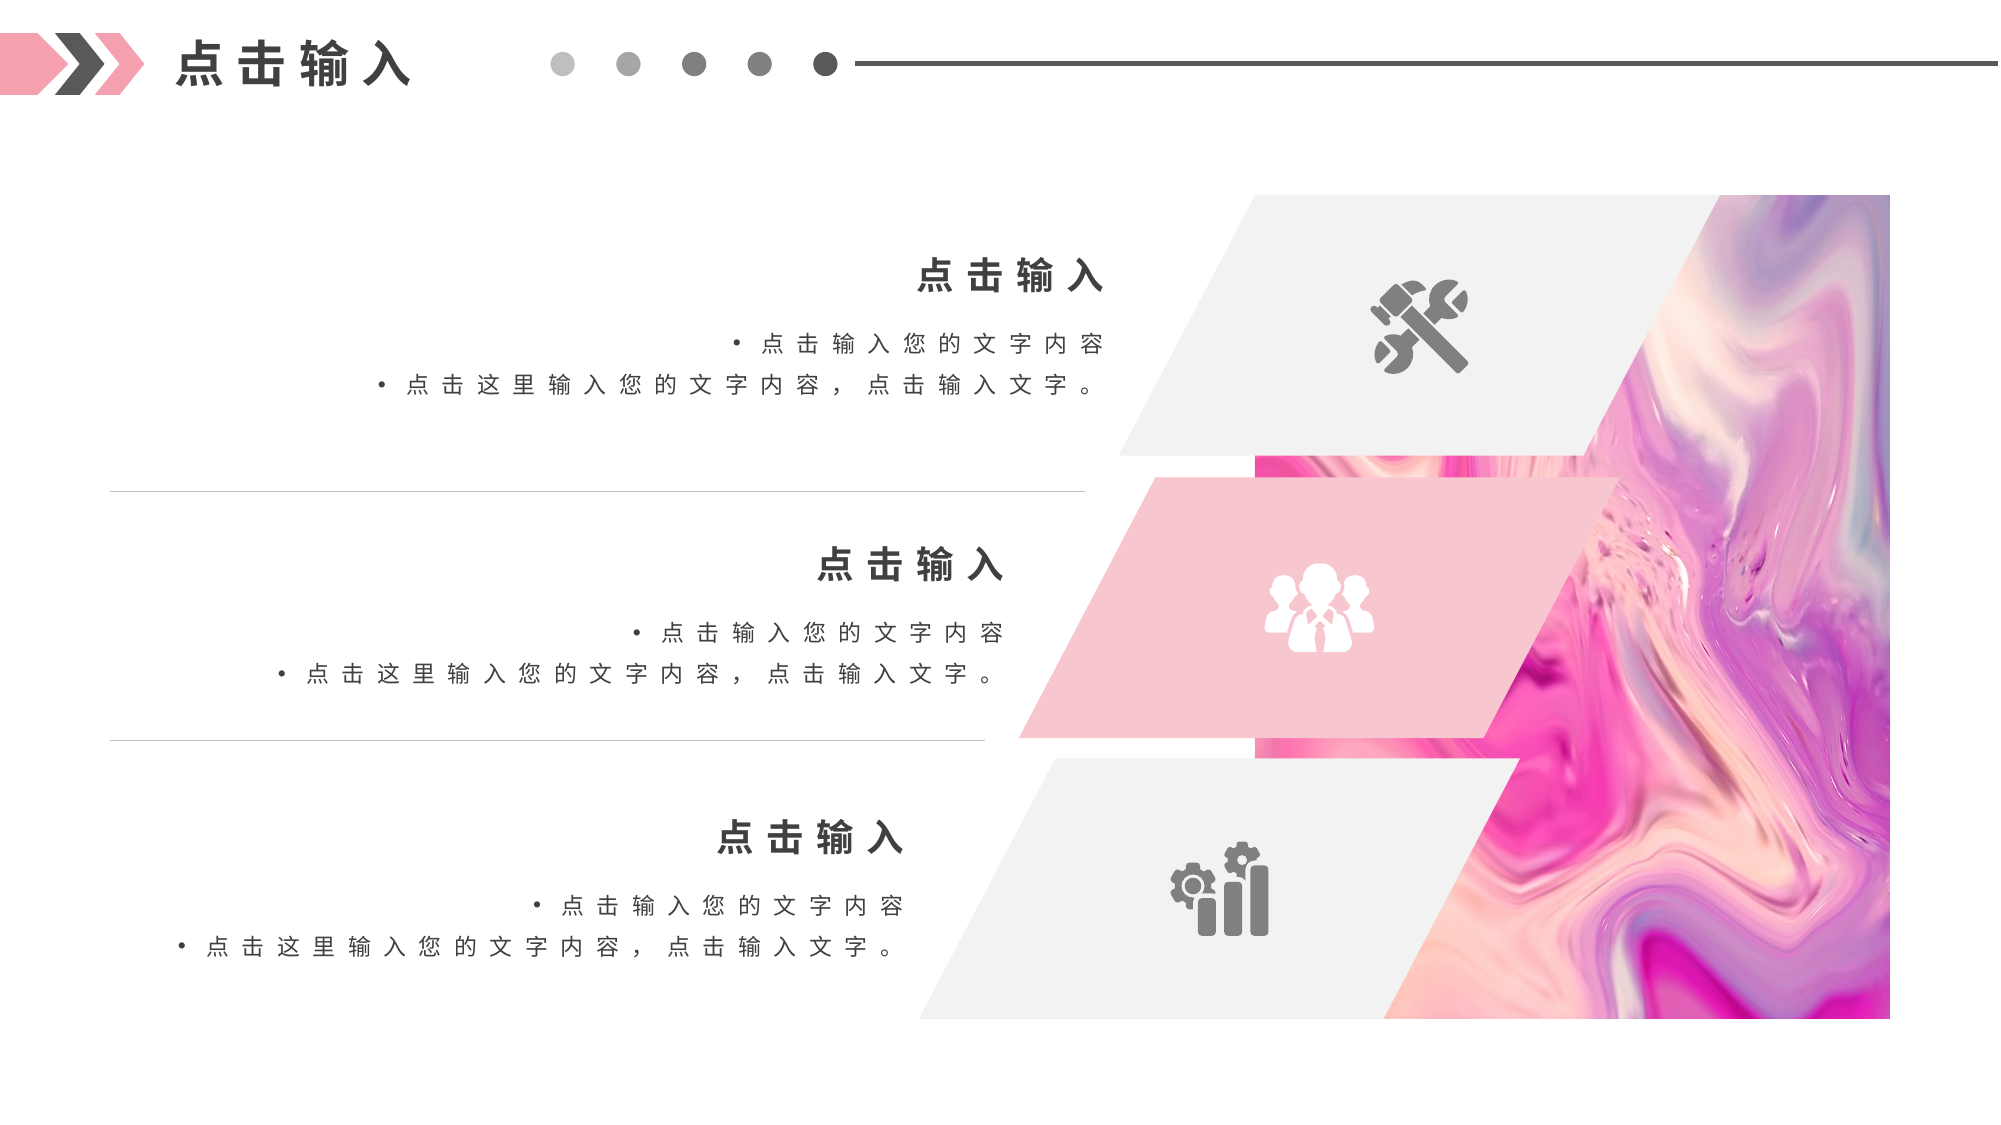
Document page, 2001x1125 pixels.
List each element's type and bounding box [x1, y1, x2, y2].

text_box [109, 194, 1890, 1020]
text_box [0, 25, 1999, 102]
